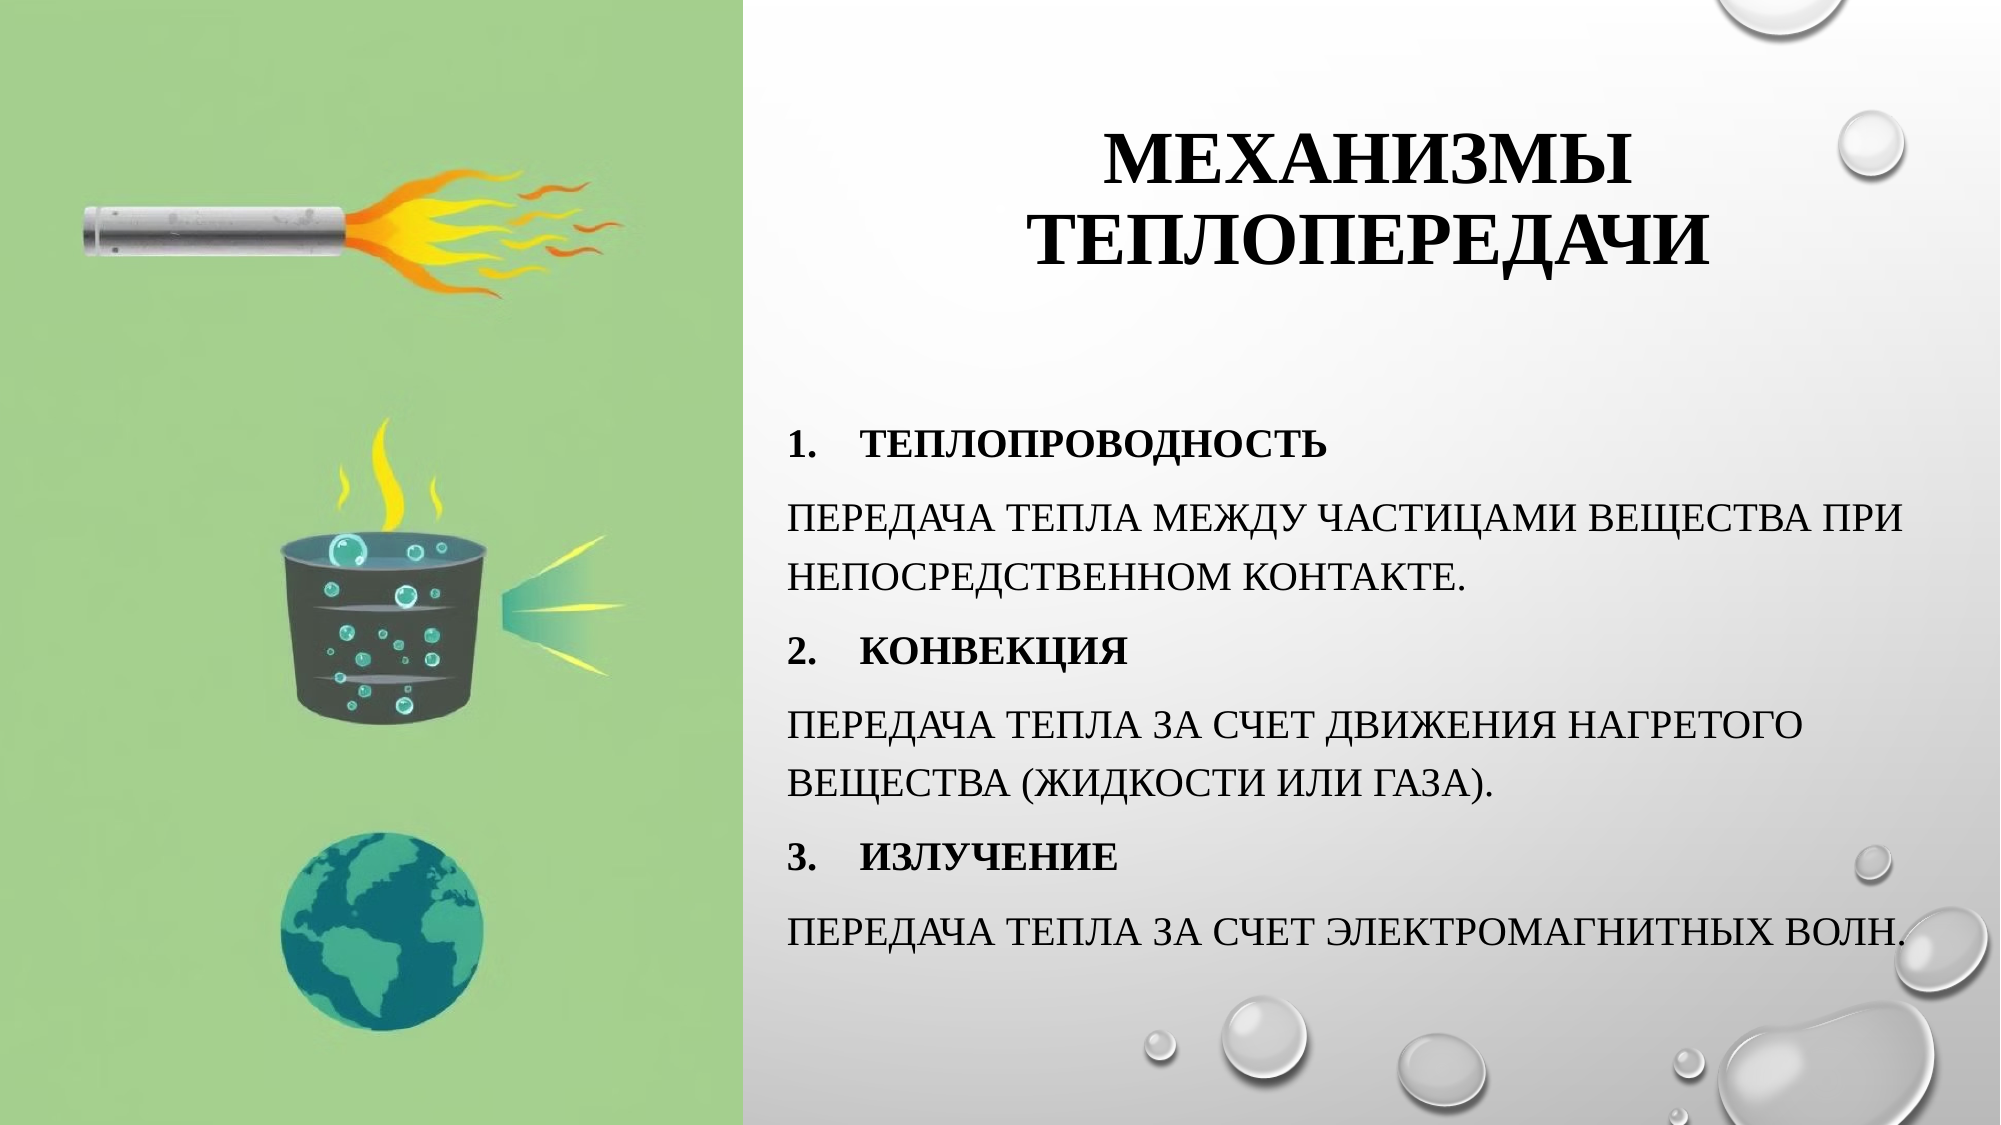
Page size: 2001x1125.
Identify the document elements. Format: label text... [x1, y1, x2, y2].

picture [0, 0, 2000, 1125]
title Механизмы теплопередачи [814, 68, 1923, 331]
list Теплопроводность Передача тепла между частицами вещества при непосредственном контакте. Конвекция Передача тепла за счет движения нагретого вещества (жидкости или газа). Излучение Передача тепла за счет электромагнитных волн. [771, 399, 2000, 962]
